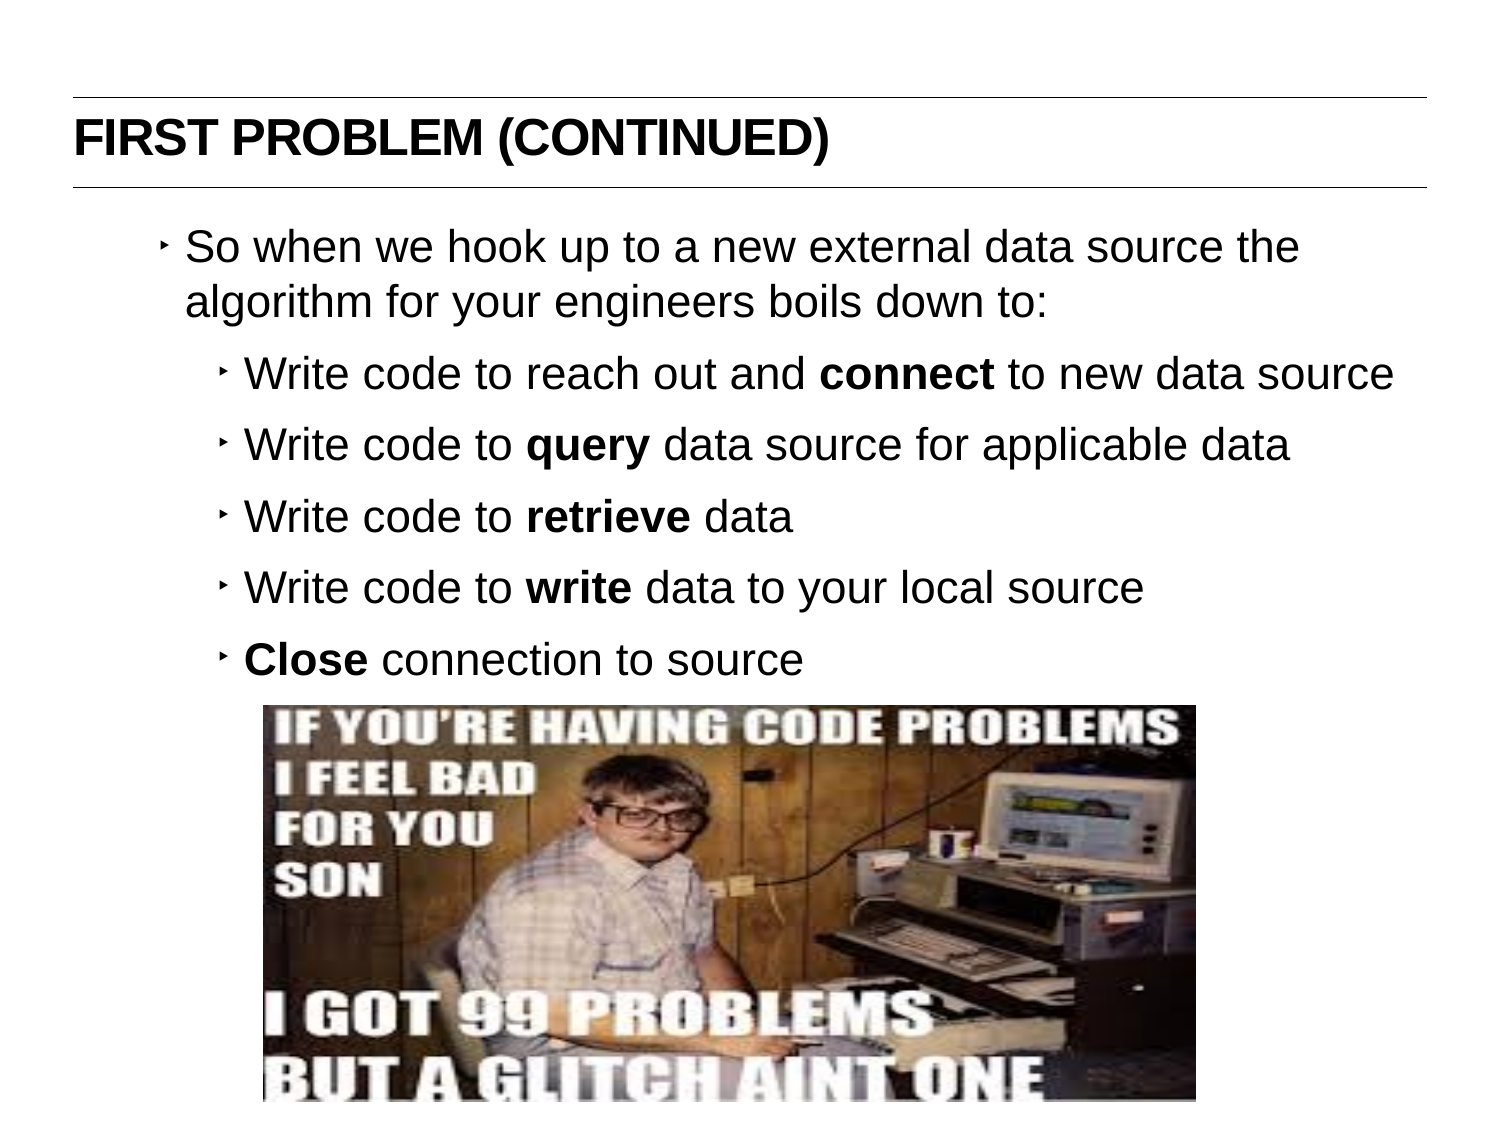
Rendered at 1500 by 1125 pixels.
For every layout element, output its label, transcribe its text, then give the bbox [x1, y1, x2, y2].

list First problem (continued) [72, 112, 1174, 181]
list So when we hook up to a new external data source the algorithm for your engineers boils down to: Write code to reach out and connect to new data source Write code to query data source for applicable data Write code to retrieve data Write code to write data to your local source Close connection to source [72, 216, 1428, 805]
picture [262, 705, 1196, 1102]
